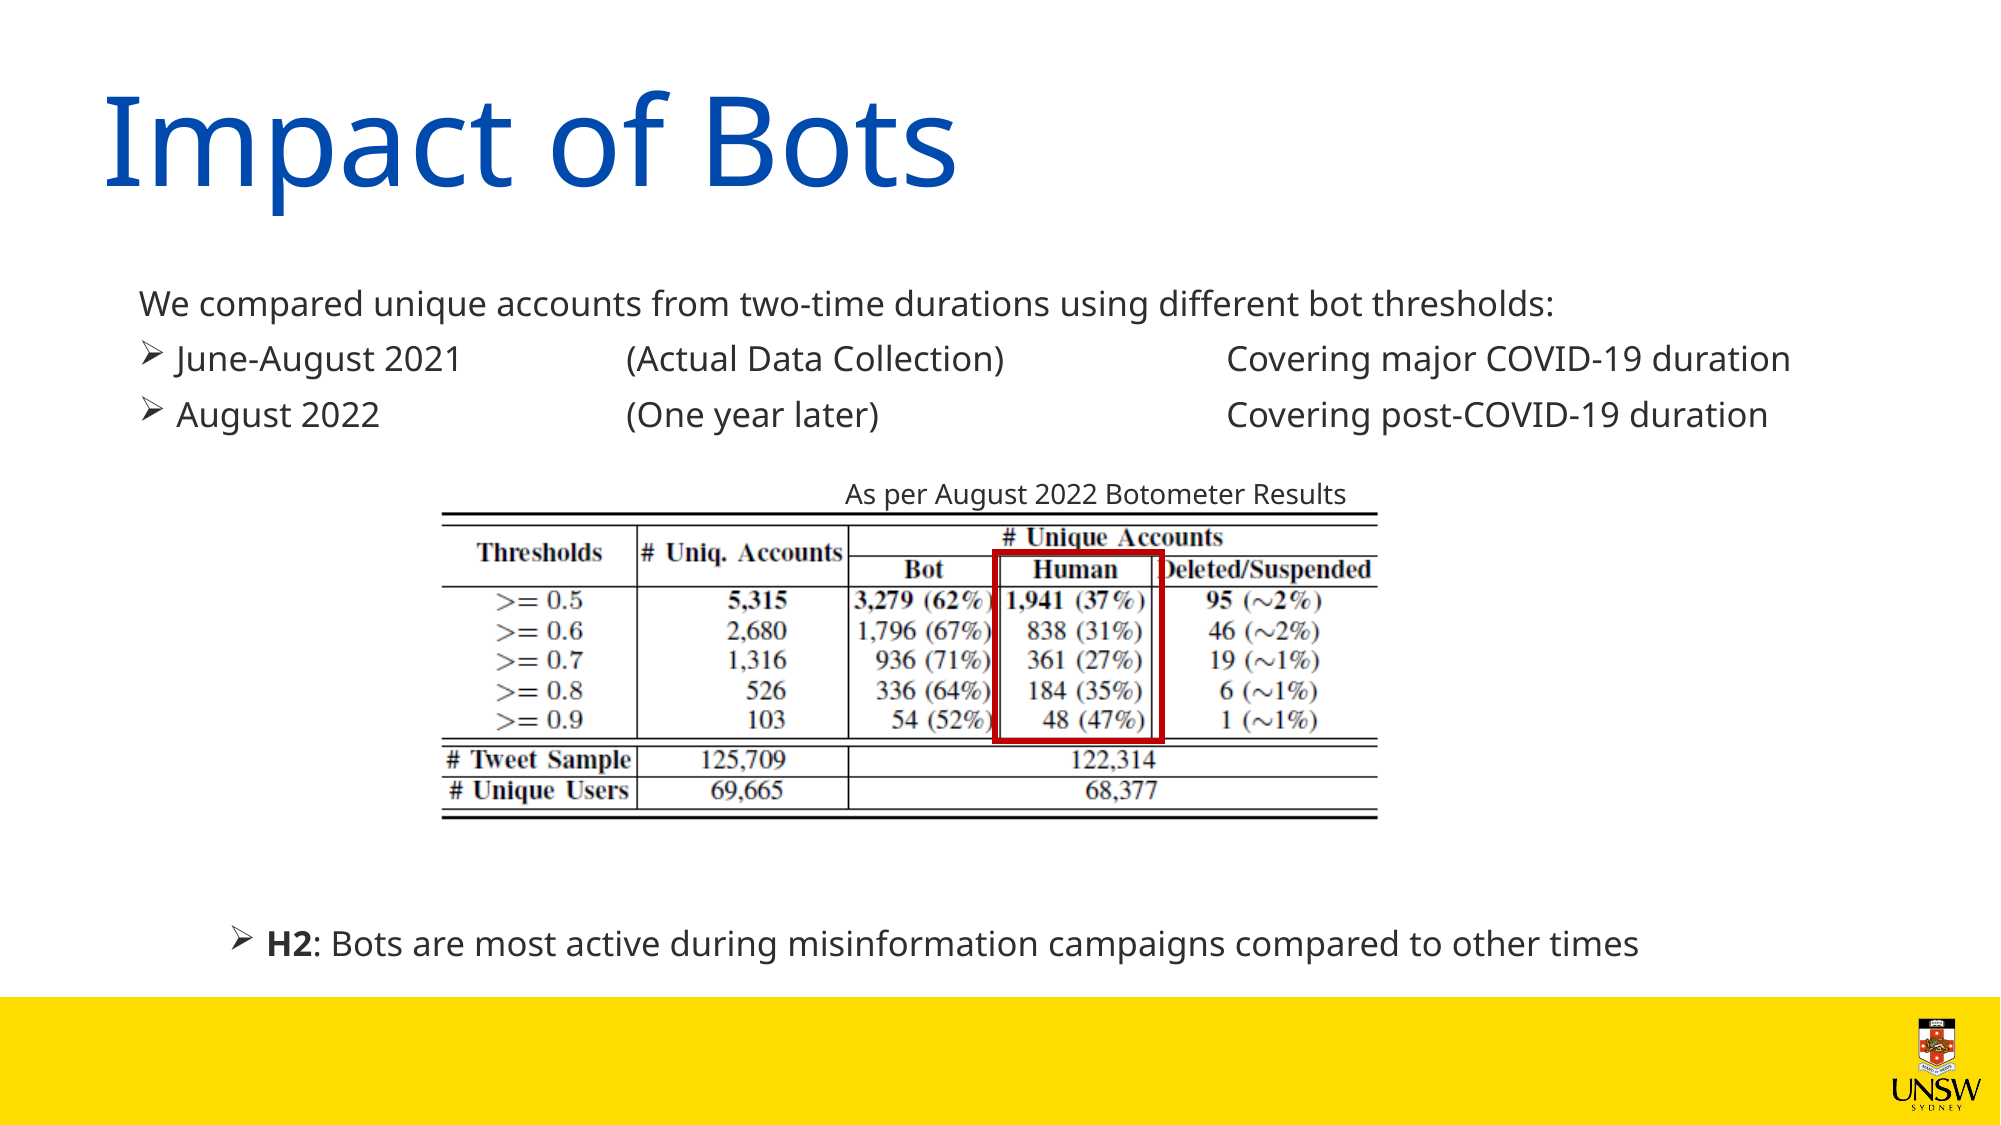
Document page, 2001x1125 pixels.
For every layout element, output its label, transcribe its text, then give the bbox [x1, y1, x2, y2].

text_box H2: Bots are most active during misinformation campaigns compared to other times [228, 907, 1907, 1019]
picture [436, 508, 1381, 824]
text_box As per August 2022 Botometer Results [845, 454, 1641, 511]
text_box Impact of Bots [102, 86, 1407, 212]
picture [1887, 1007, 1986, 1122]
text_box We compared unique accounts from two-time durations using different bot thresholds: June-August 2021 (Actual Data Collection) Covering major COVID-19 duration August 2022 (One year later) Covering post-COVID-19 duration [138, 267, 1928, 490]
